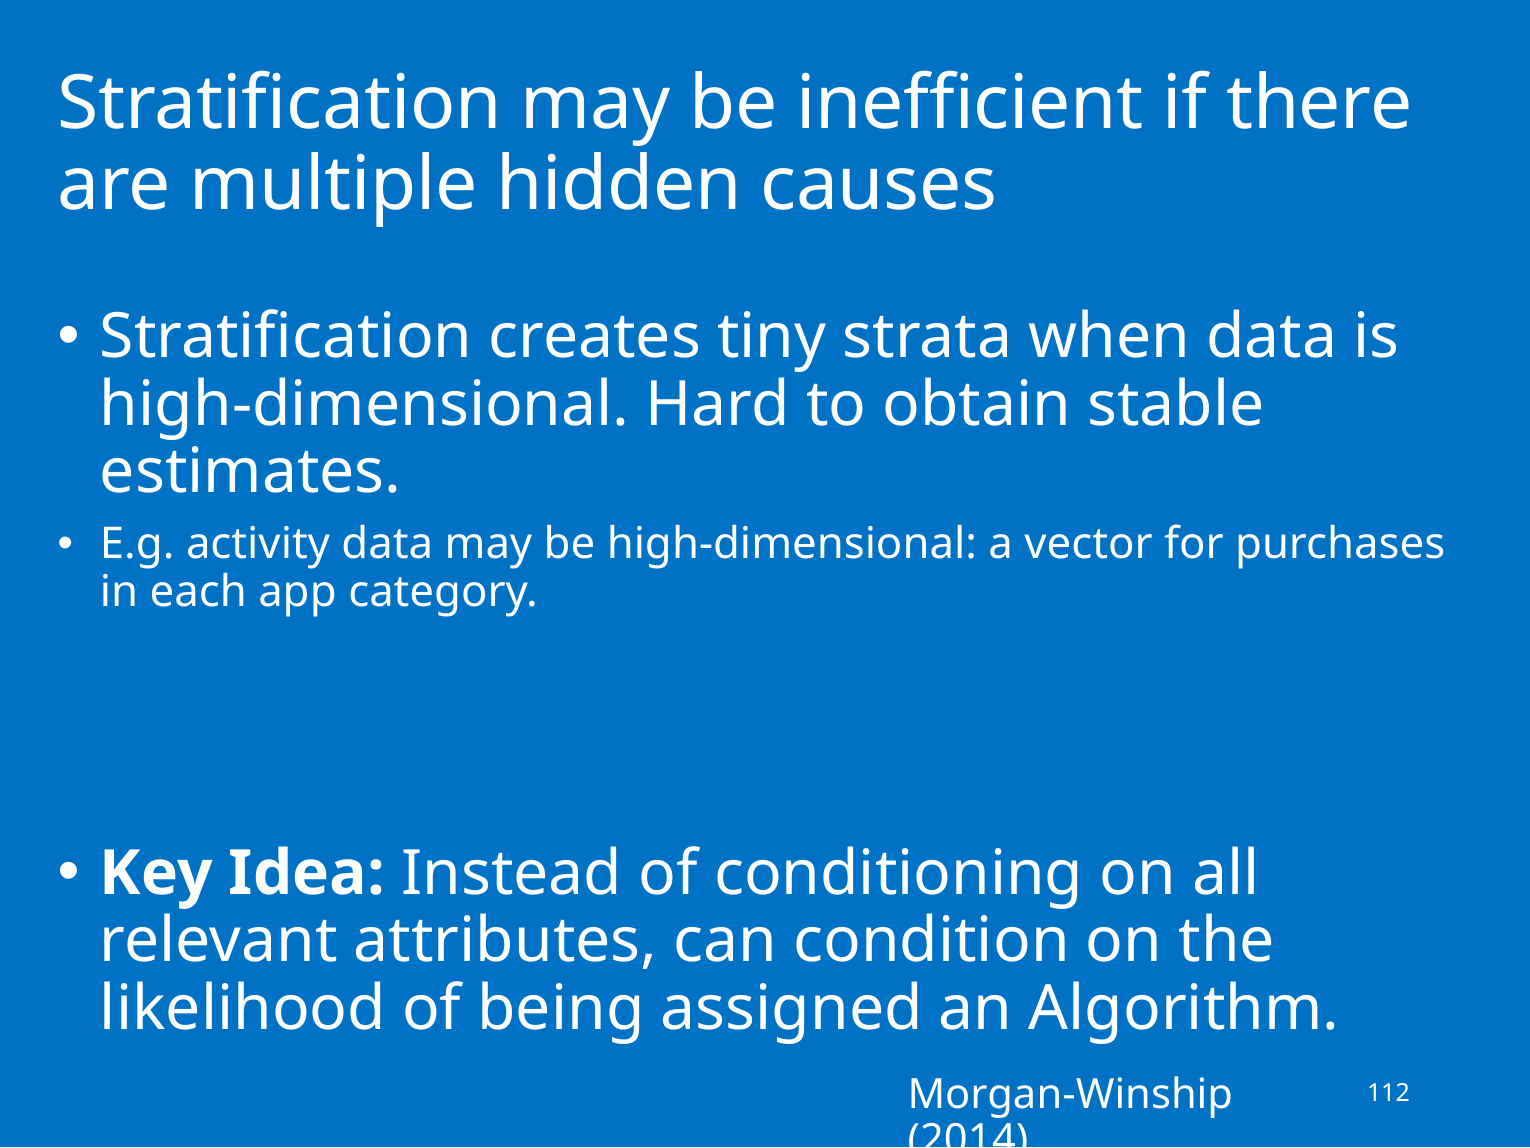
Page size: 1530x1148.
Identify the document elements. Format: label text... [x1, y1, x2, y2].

title Stratification may be inefficient if there are multiple hidden causes [33, 48, 1497, 199]
list Stratification creates tiny strata when data is high-dimensional. Hard to obtain stable estimates. E.g. activity data may be high-dimensional: a vector for purchases in each app category. Key Idea: Instead of conditioning on all relevant attributes, can condition on the likelihood of being assigned an Algorithm. [33, 199, 1497, 942]
text_box Morgan-Winship (2014) [877, 1048, 1390, 1143]
slide_number 112 [1390, 1063, 1425, 1125]
